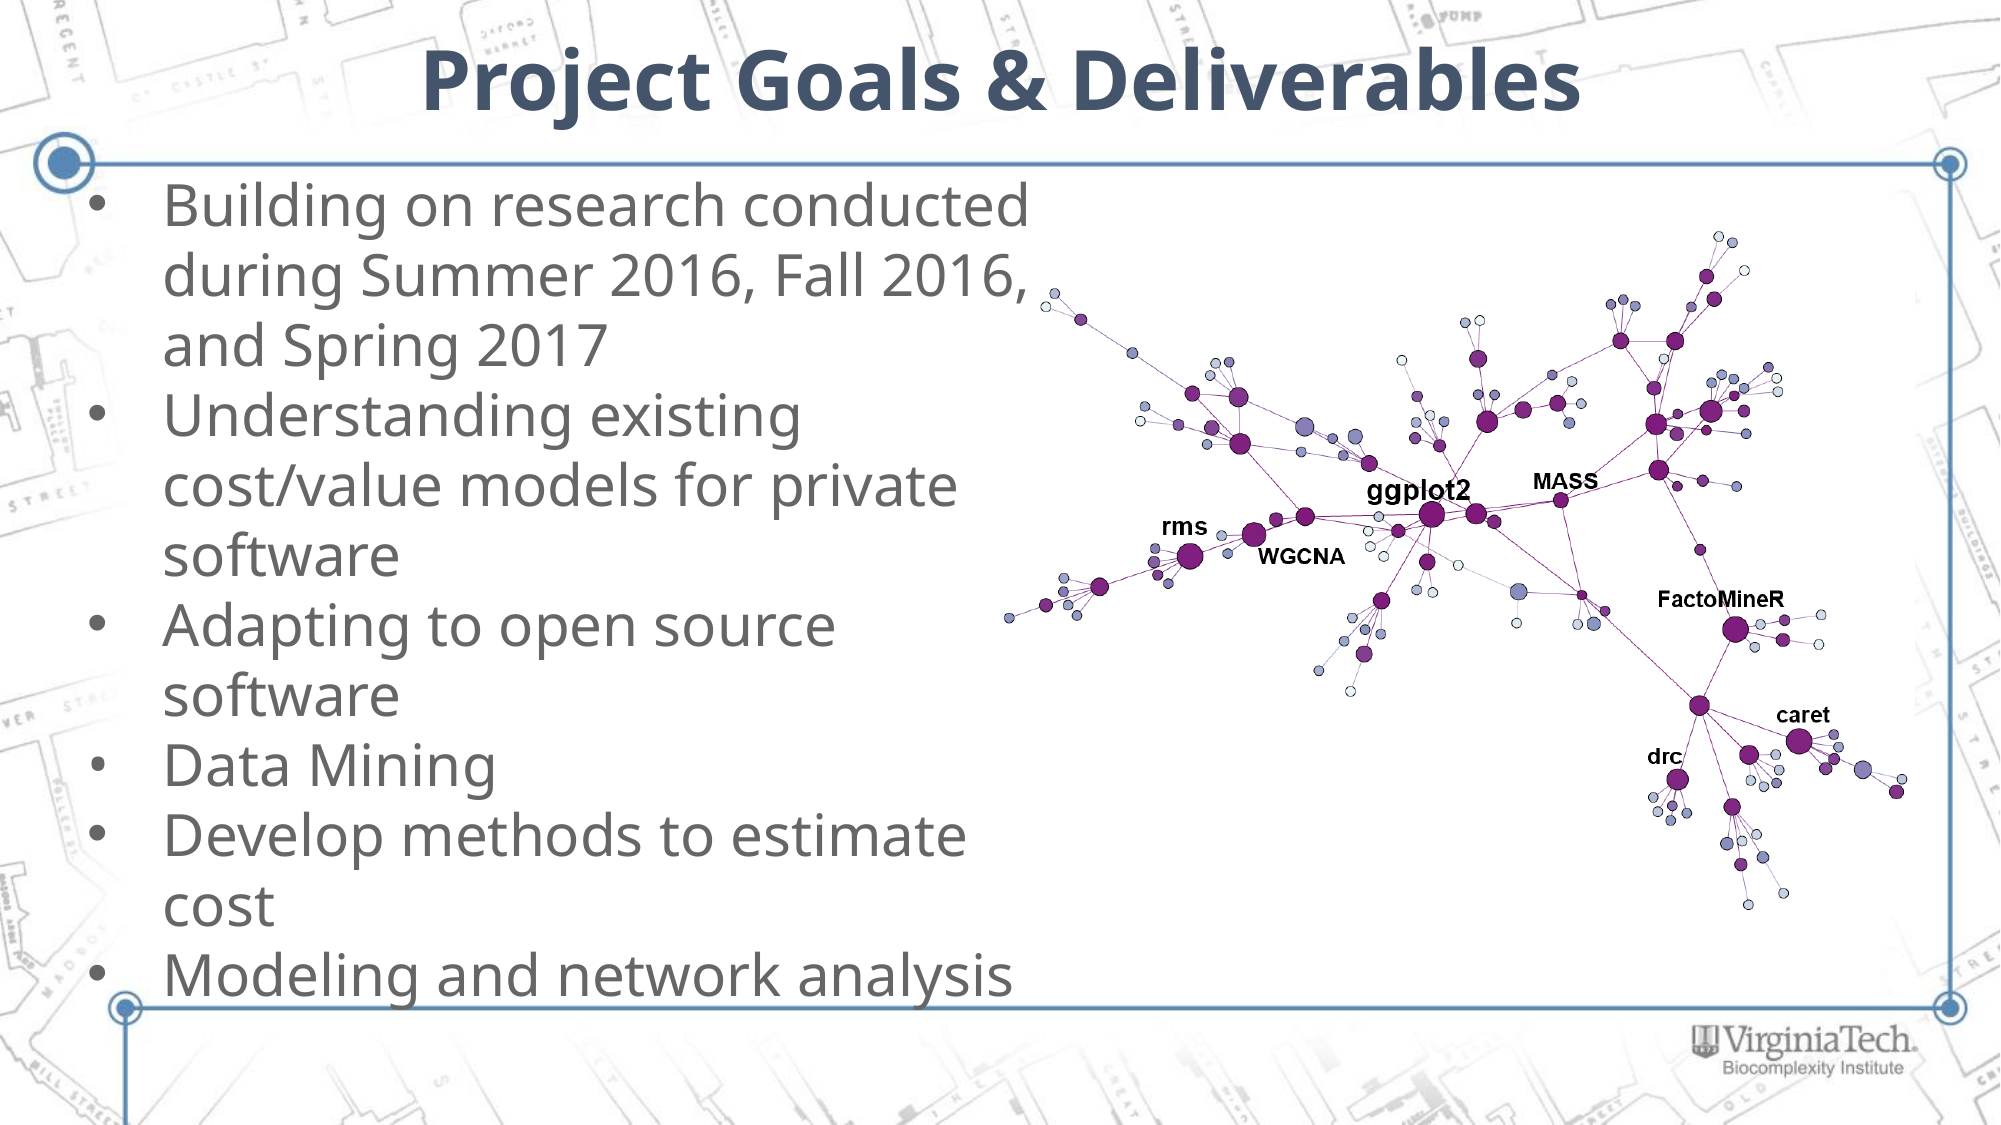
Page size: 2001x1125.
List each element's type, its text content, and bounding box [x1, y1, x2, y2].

picture [0, 0, 2001, 1125]
text_box Building on research conducted during Summer 2016, Fall 2016, and Spring 2017 Understanding existing cost/value models for private software Adapting to open source software Data Mining Develop methods to estimate cost Modeling and network analysis [72, 160, 1057, 1025]
title Project Goals & Deliverables [72, 0, 1931, 168]
